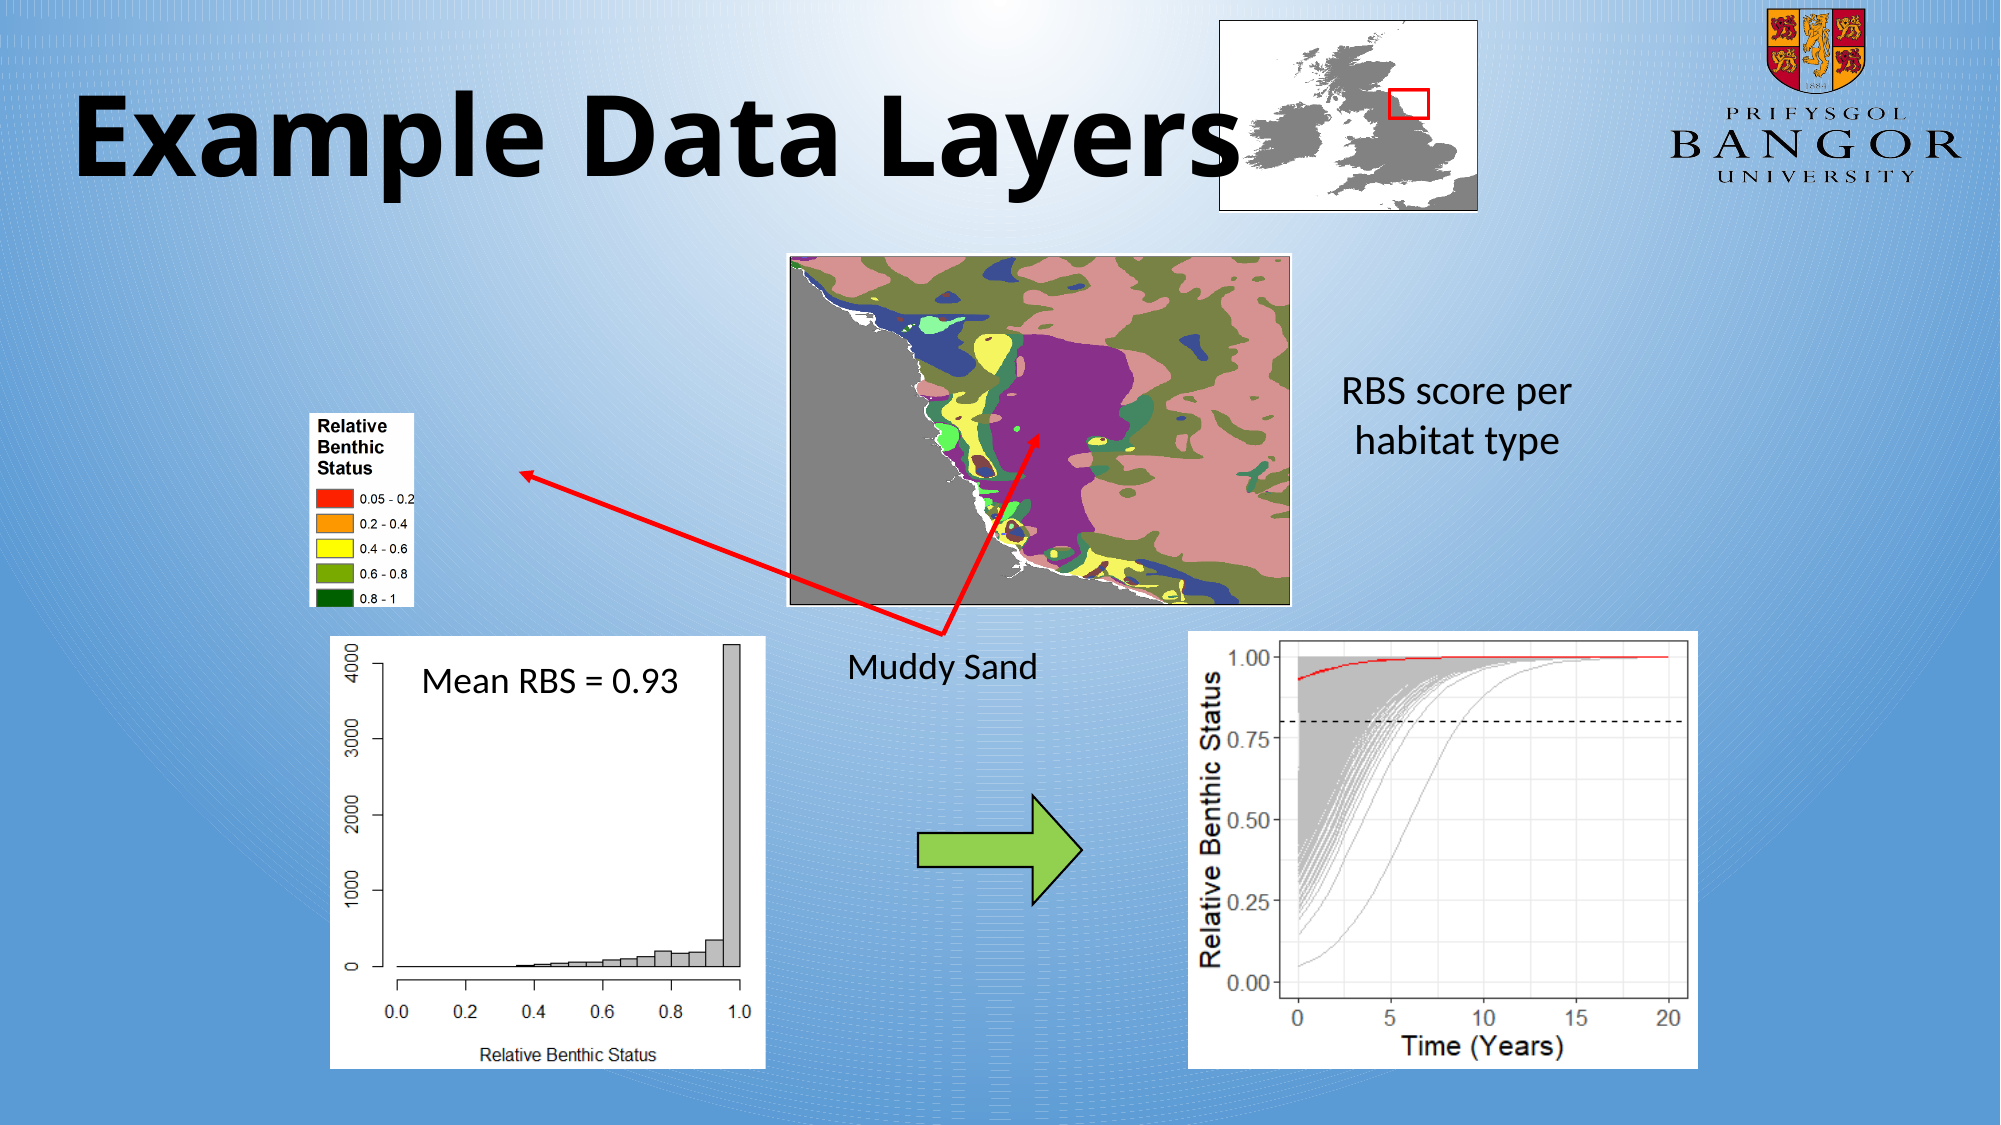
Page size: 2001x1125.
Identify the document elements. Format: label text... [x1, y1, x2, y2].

text_box Muddy Sand [832, 634, 1054, 695]
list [309, 413, 415, 607]
picture [1632, 0, 2000, 192]
picture [330, 636, 766, 1069]
text_box RBS score per habitat type [1293, 355, 1623, 471]
text_box Example Data Layers [54, 44, 1349, 236]
text_box [916, 792, 1084, 908]
picture [786, 253, 1293, 607]
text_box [943, 433, 1040, 635]
picture [1219, 20, 1478, 213]
picture [1188, 631, 1698, 1069]
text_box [518, 471, 943, 635]
